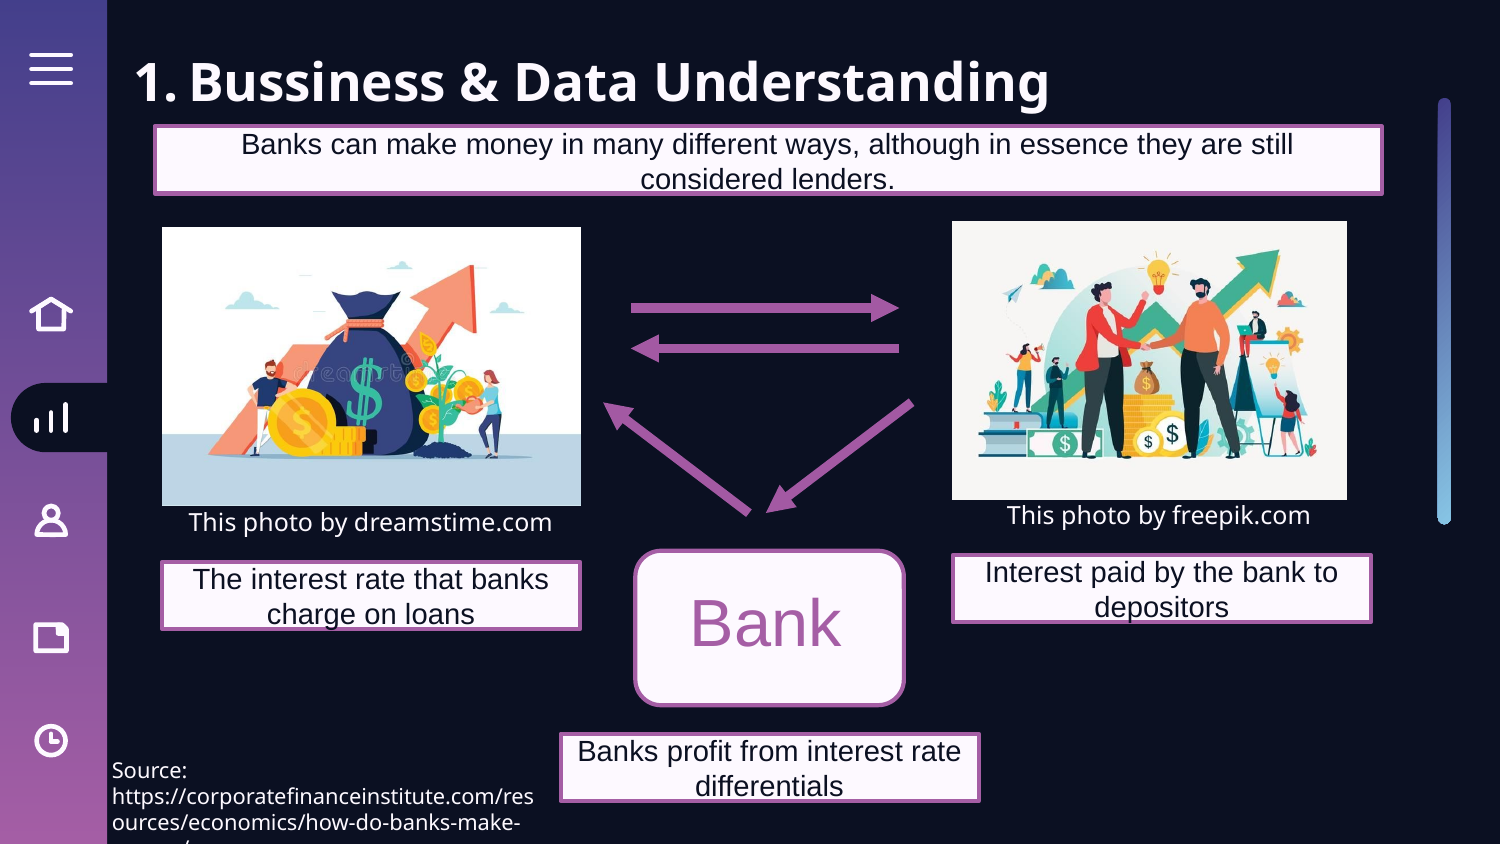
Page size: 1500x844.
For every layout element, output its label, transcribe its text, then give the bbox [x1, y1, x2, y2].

text_box This photo by freepik.com [936, 492, 1382, 537]
text_box [21, 608, 86, 673]
text_box Source: https://corporatefinanceinstitute.com/resources/economics/how-do-banks-make-money/ [97, 748, 561, 844]
text_box Banks profit from interest rate differentials [559, 732, 981, 803]
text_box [765, 401, 912, 514]
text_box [36, 505, 66, 550]
text_box Banks can make money in many different ways, although in essence they are still considered lenders. [153, 128, 1384, 196]
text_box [36, 404, 66, 431]
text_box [31, 298, 71, 330]
text_box [27, 382, 119, 453]
picture [161, 226, 581, 507]
text_box This photo by dreamstime.com [148, 498, 594, 544]
text_box Interest paid by the bank to depositors [951, 553, 1373, 624]
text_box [602, 402, 750, 514]
text_box [21, 707, 86, 772]
text_box The interest rate that banks charge on loans [160, 560, 582, 631]
picture [952, 221, 1347, 501]
title Bussiness & Data Understanding [118, 33, 1500, 128]
text_box [633, 548, 906, 708]
text_box [21, 285, 86, 350]
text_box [35, 624, 67, 651]
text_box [31, 54, 71, 84]
text_box [10, 393, 21, 443]
text_box [21, 388, 86, 452]
text_box Bank [658, 572, 873, 667]
text_box [18, 491, 83, 556]
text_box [36, 725, 66, 756]
